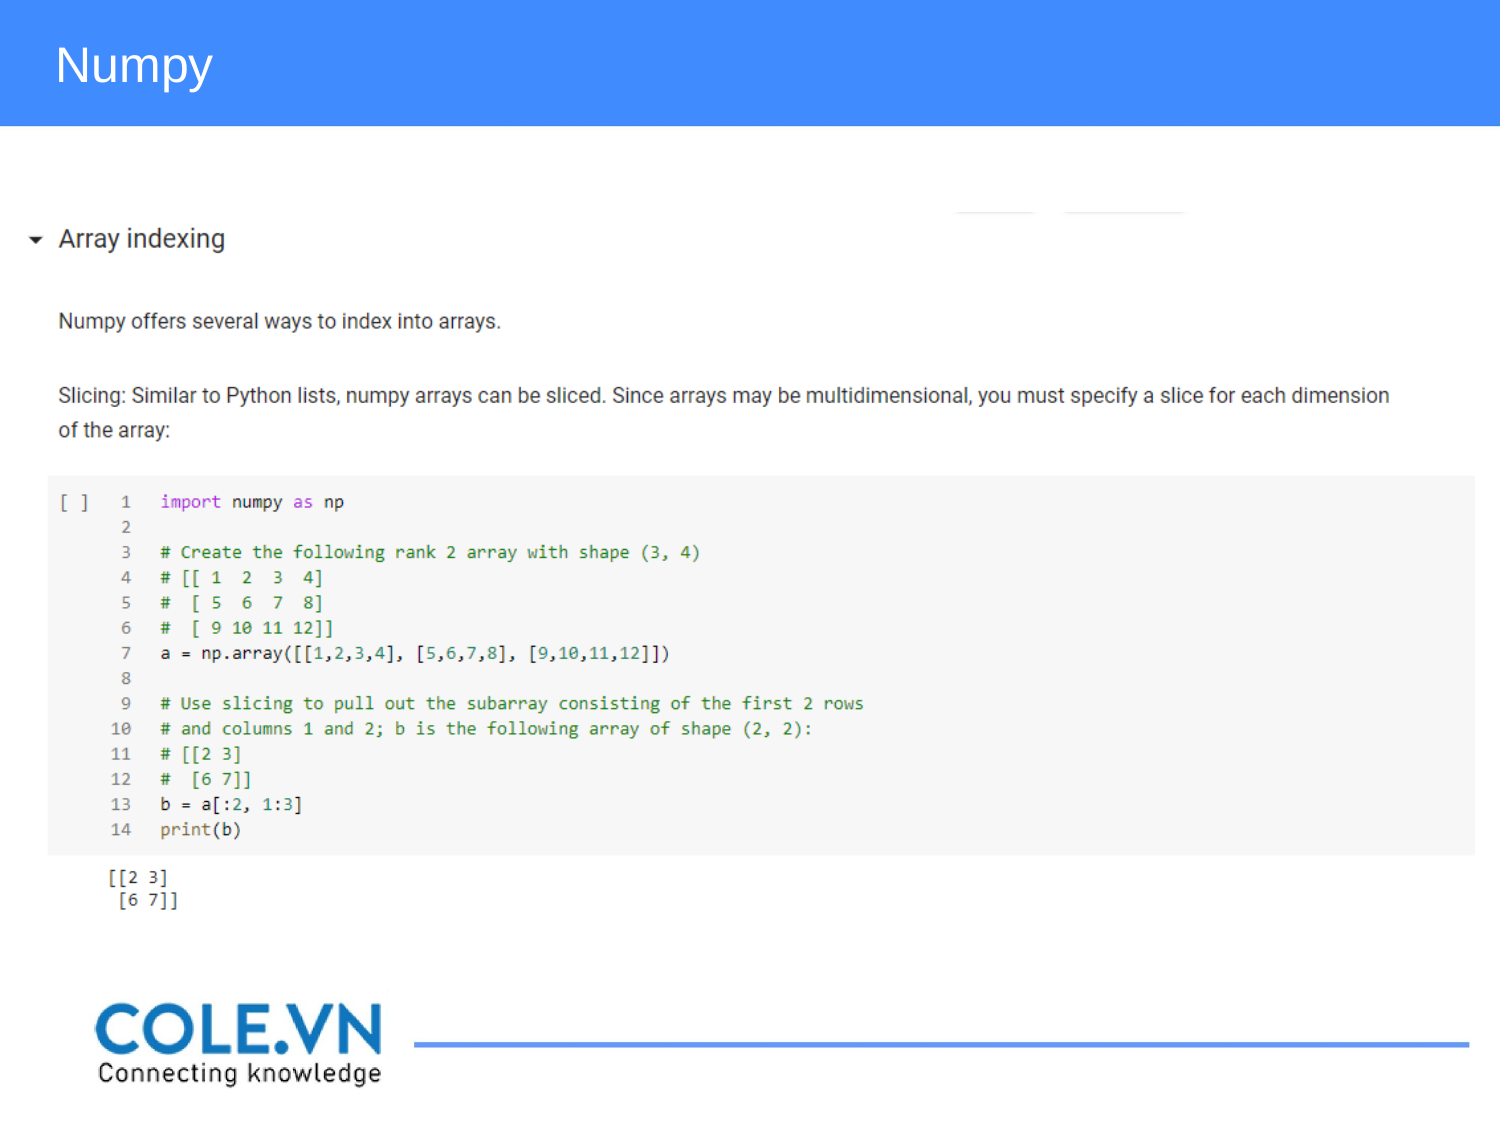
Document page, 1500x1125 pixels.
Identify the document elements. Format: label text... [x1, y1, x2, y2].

picture [0, 0, 1500, 1125]
text_box Numpy [40, 24, 1500, 100]
